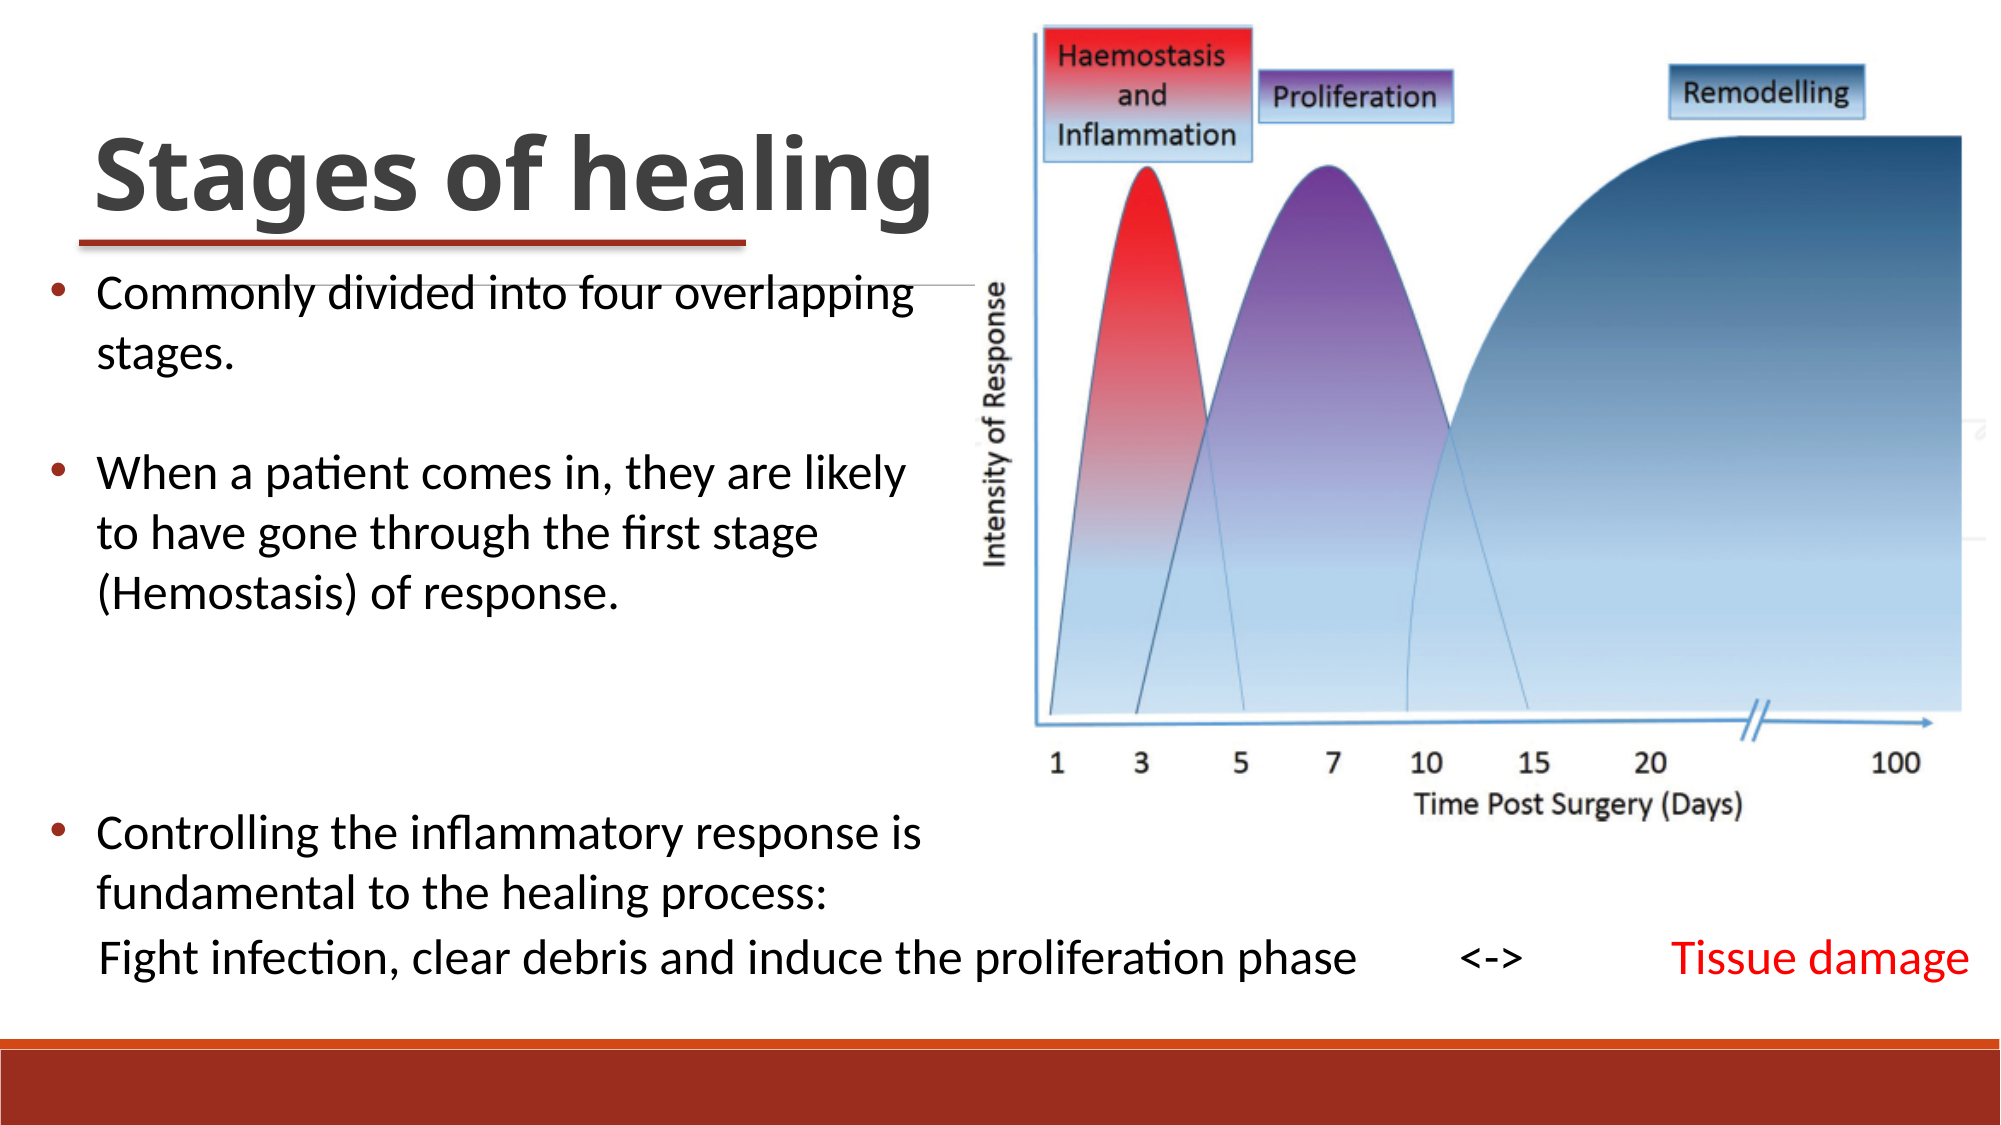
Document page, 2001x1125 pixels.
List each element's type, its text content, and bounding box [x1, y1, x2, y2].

text_box Fight infection, clear debris and induce the proliferation phase <-> Tissue damage [83, 916, 1986, 1052]
text_box Commonly divided into four overlapping stages. When a patient comes in, they are likely to have gone through the first stage (Hemostasis) of response. Controlling the inflammatory response is fundamental to the healing process: [34, 251, 975, 927]
text_box Stages of healing [79, 0, 972, 238]
text_box [79, 239, 746, 246]
picture [974, 0, 1987, 827]
